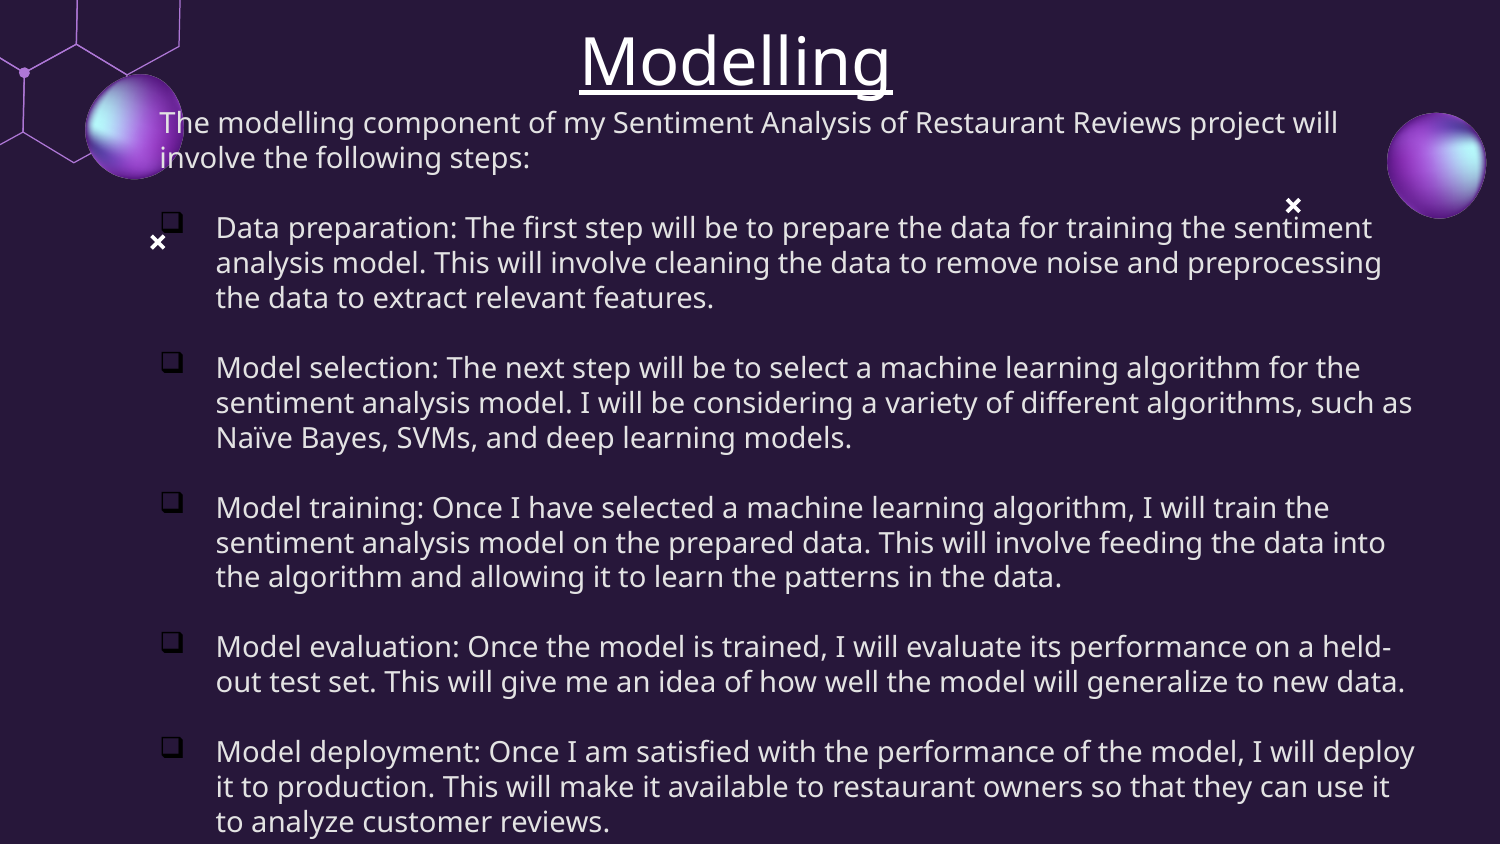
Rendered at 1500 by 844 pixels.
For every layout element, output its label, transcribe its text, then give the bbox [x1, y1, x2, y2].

title Modelling [104, 3, 1368, 98]
picture [64, 54, 209, 199]
picture [1381, 106, 1493, 225]
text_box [151, 235, 165, 249]
text_box The modelling component of my Sentiment Analysis of Restaurant Reviews project will involve the following steps: Data preparation: The first step will be to prepare the data for training the sentiment analysis model. This will involve cleaning the data to remove noise and preprocessing the data to extract relevant features. Model selection: The next step will be to select a machine learning algorithm for the sentiment analysis model. I will be considering a variety of different algorithms, such as Naïve Bayes, SVMs, and deep learning models. Model training: Once I have selected a machine learning algorithm, I will train the sentiment analysis model on the prepared data. This will involve feeding the data into the algorithm and allowing it to learn the patterns in the data. Model evaluation: Once the model is trained, I will evaluate its performance on a held-out test set. This will give me an idea of how well the model will generalize to new data. Model deployment: Once I am satisfied with the performance of the model, I will deploy it to production. This will make it available to restaurant owners so that they can use it to analyze customer reviews. [144, 199, 1440, 744]
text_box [1286, 198, 1300, 213]
